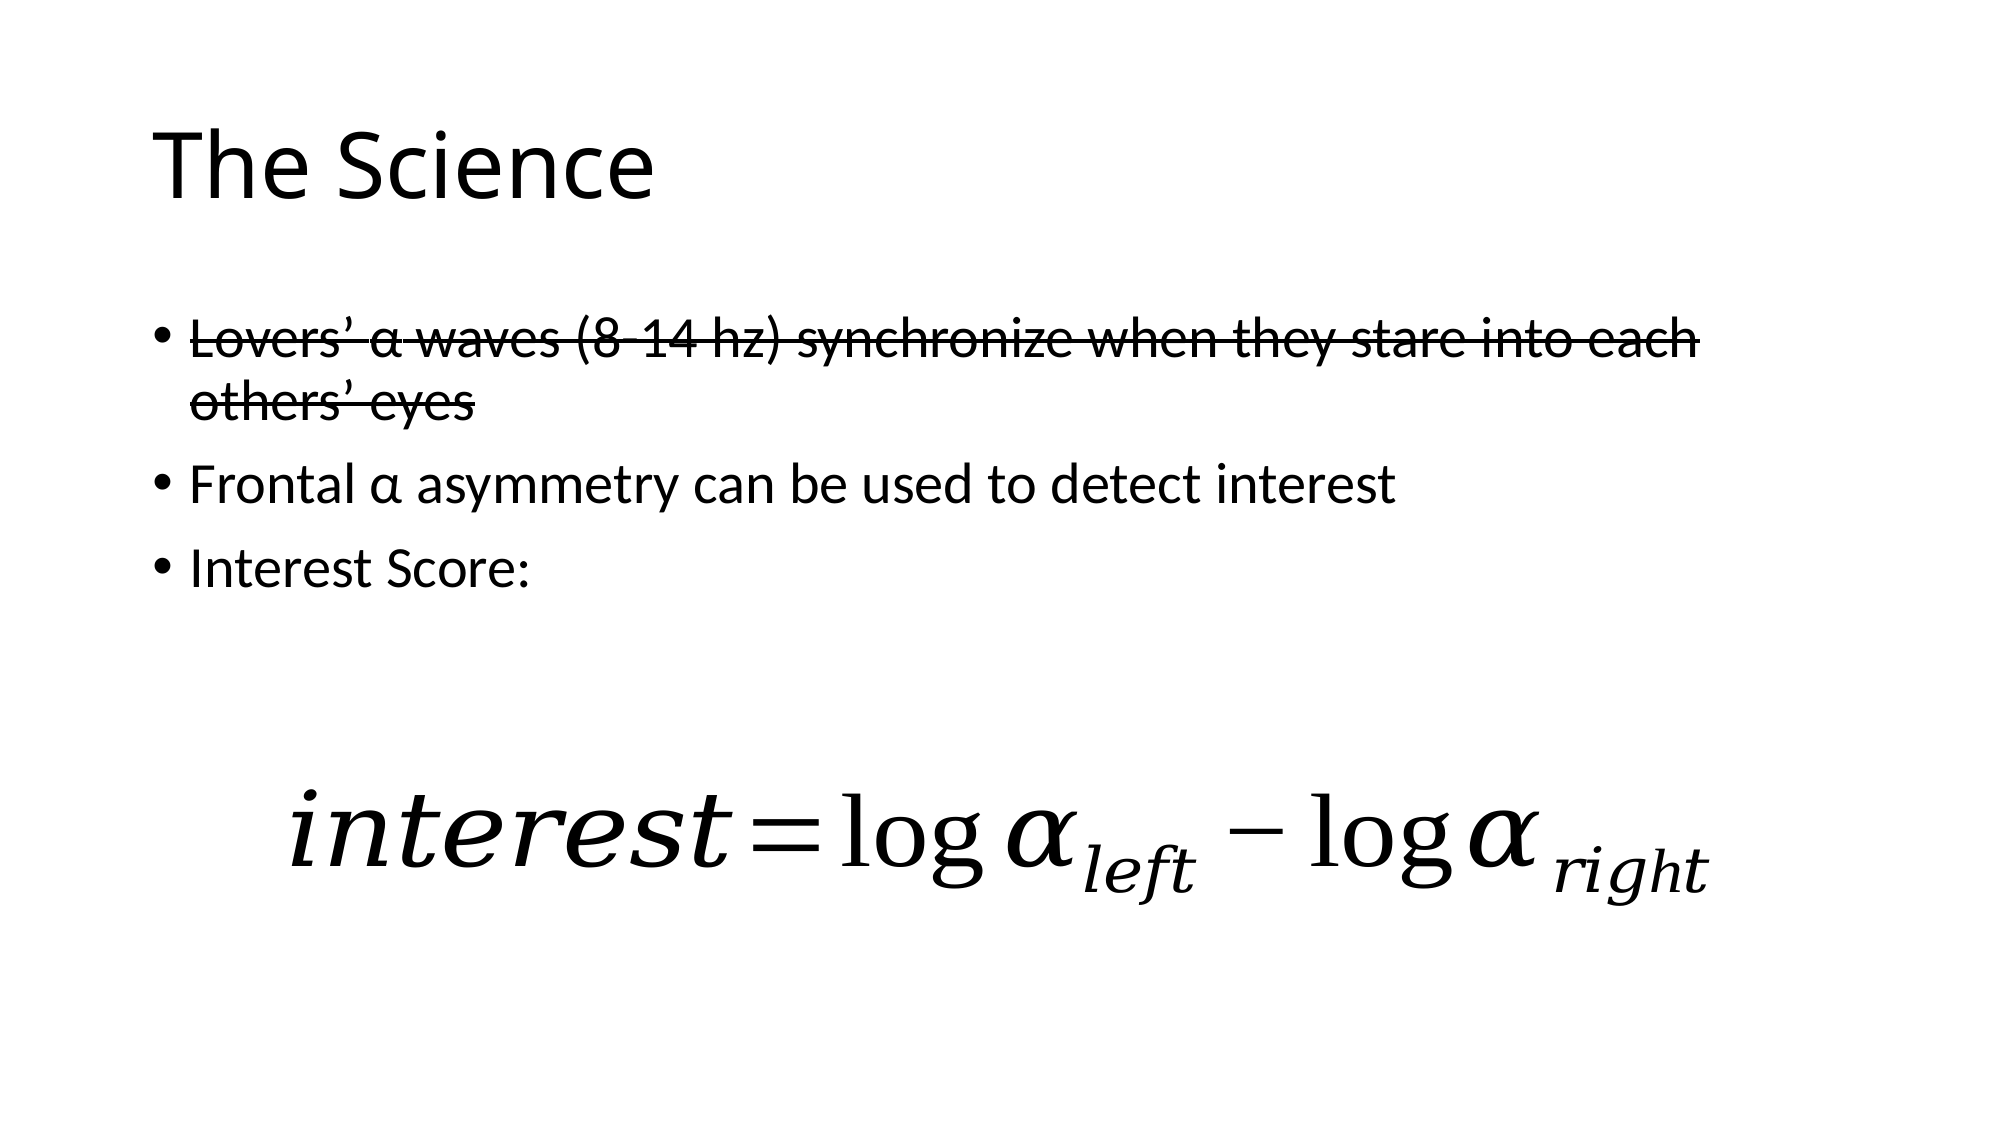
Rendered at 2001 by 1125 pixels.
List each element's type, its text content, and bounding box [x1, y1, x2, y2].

list Lovers’ α waves (8-14 hz) synchronize when they stare into each others’ eyes Frontal α asymmetry can be used to detect interest Interest Score: [137, 299, 1863, 1040]
title The Science [137, 59, 1863, 278]
